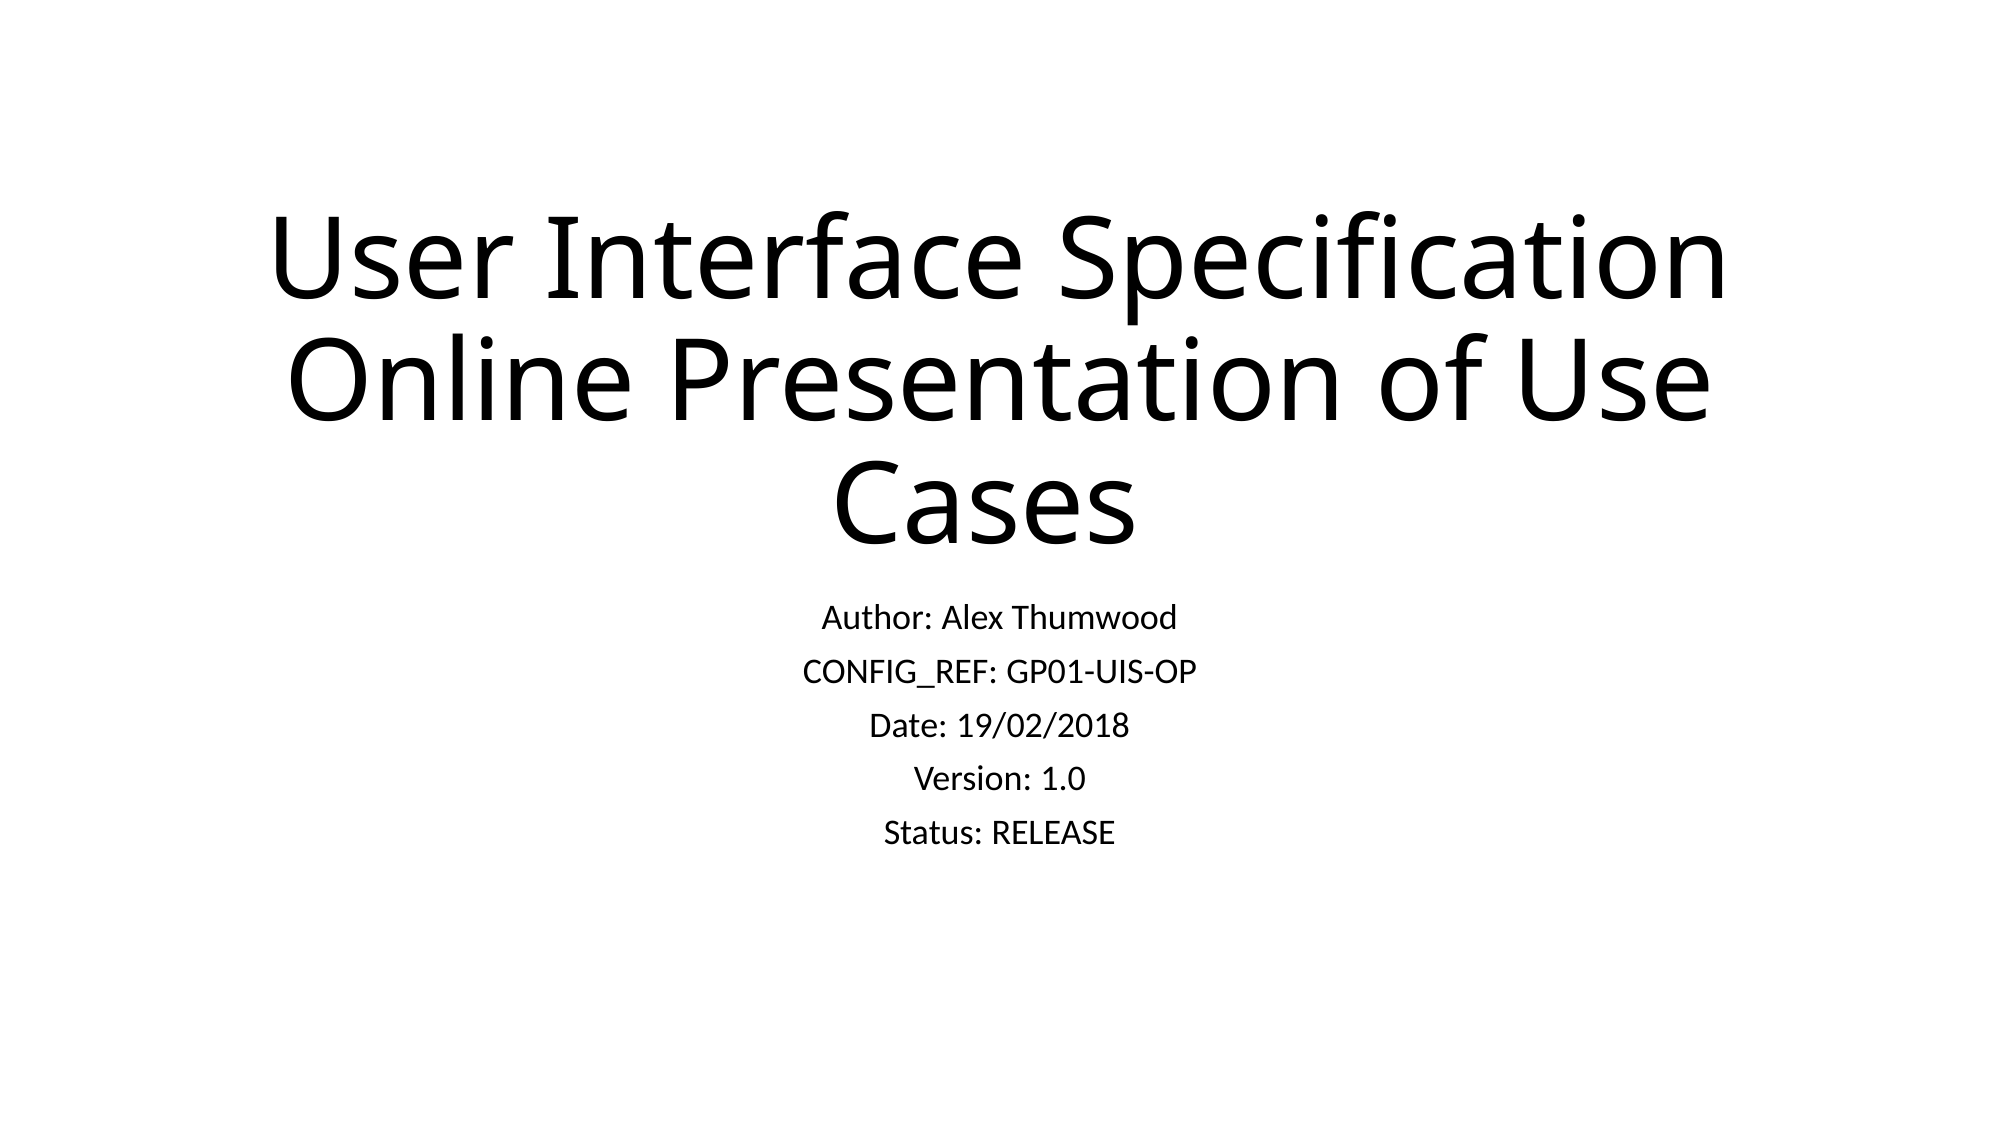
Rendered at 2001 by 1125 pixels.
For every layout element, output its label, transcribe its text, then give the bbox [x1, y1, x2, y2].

subtitle Author: Alex Thumwood CONFIG_REF: GP01-UIS-OP Date: 19/02/2018 Version: 1.0 Status: RELEASE [249, 590, 1750, 863]
title User Interface Specification Online Presentation of Use Cases [249, 184, 1750, 576]
